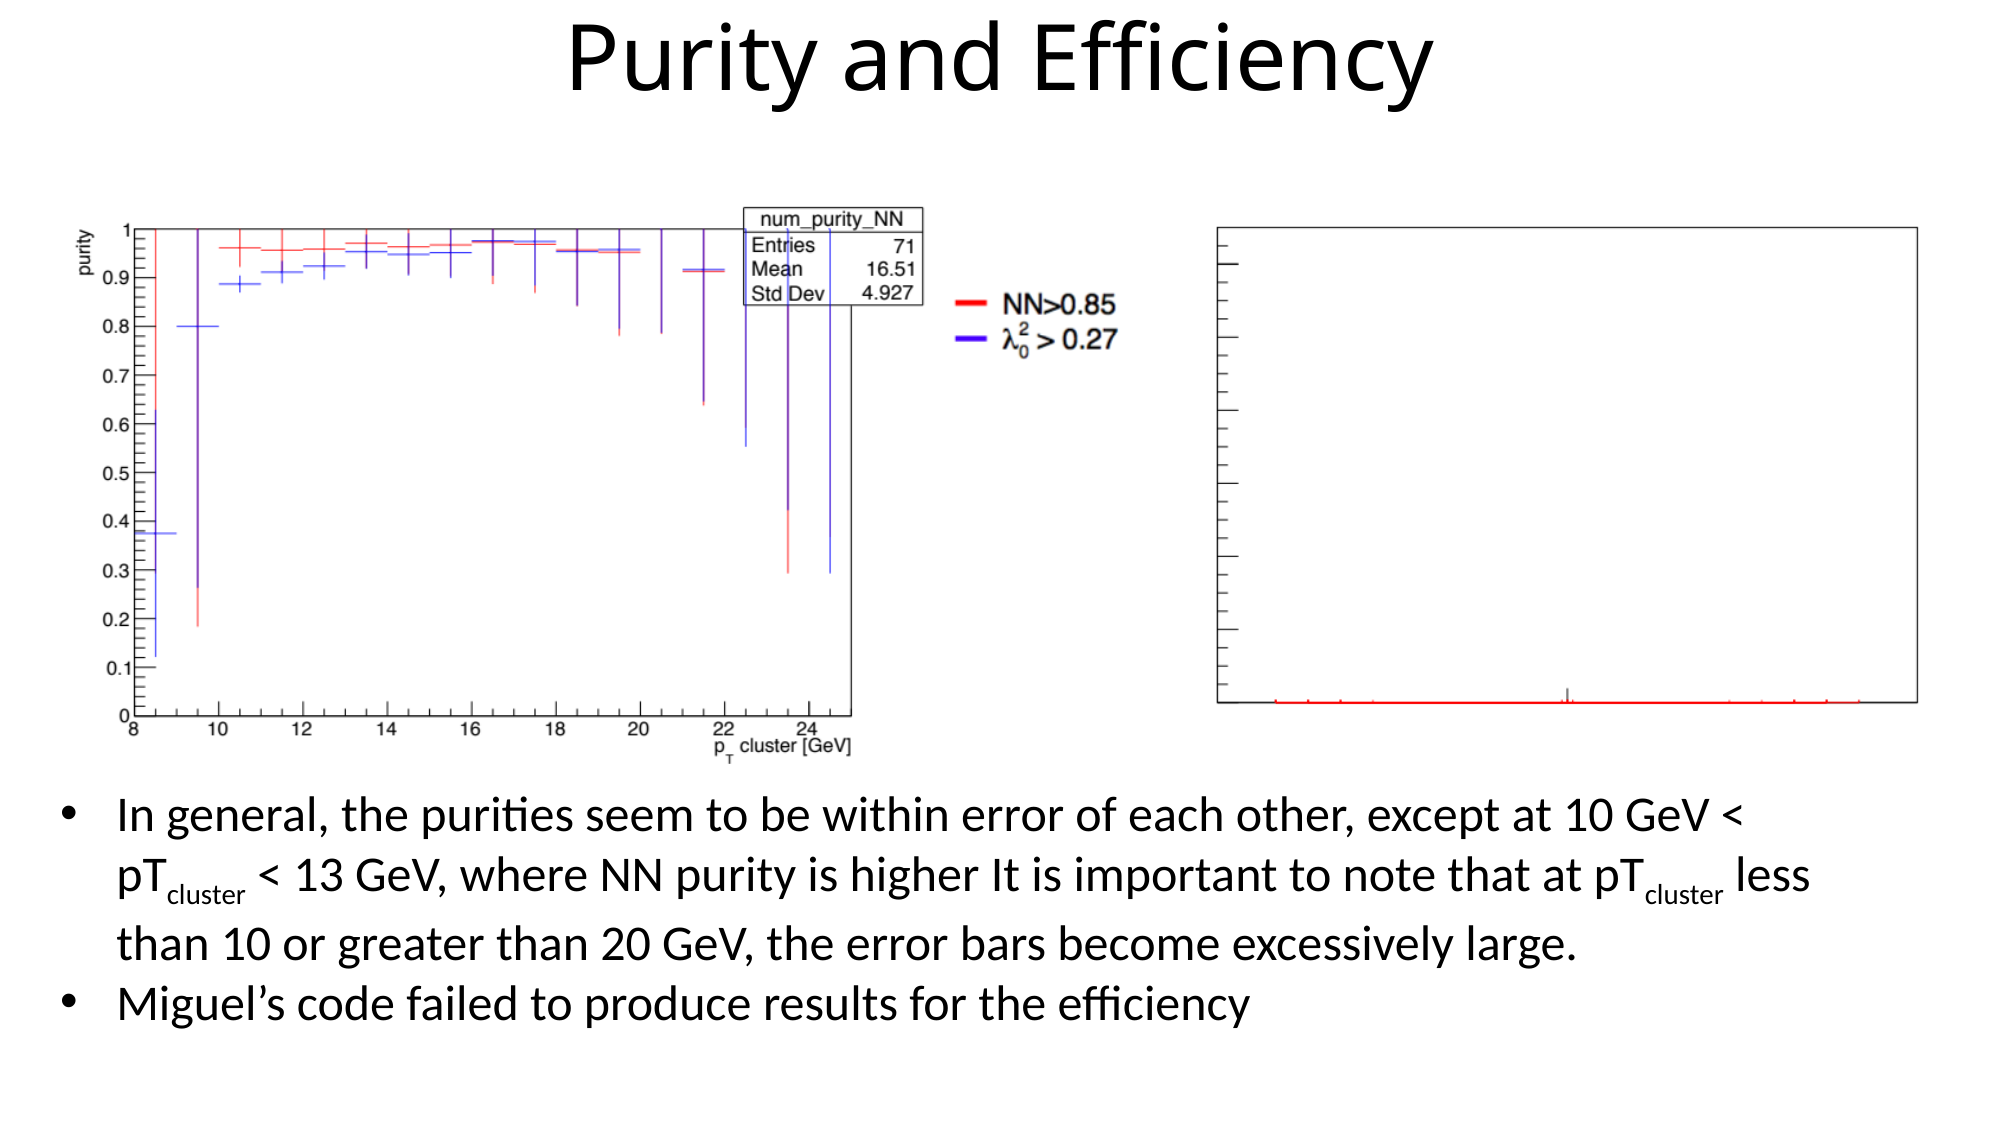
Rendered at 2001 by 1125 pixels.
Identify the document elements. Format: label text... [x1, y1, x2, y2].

text_box In general, the purities seem to be within error of each other, except at 10 GeV < pTcluster < 13 GeV, where NN purity is higher It is important to note that at pTcluster less than 10 or greater than 20 GeV, the error bars become excessively large. Miguel’s code failed to produce results for the efficiency [45, 774, 1873, 1038]
picture [939, 169, 2000, 760]
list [45, 169, 939, 775]
title Purity and Efficiency [137, 0, 1863, 170]
